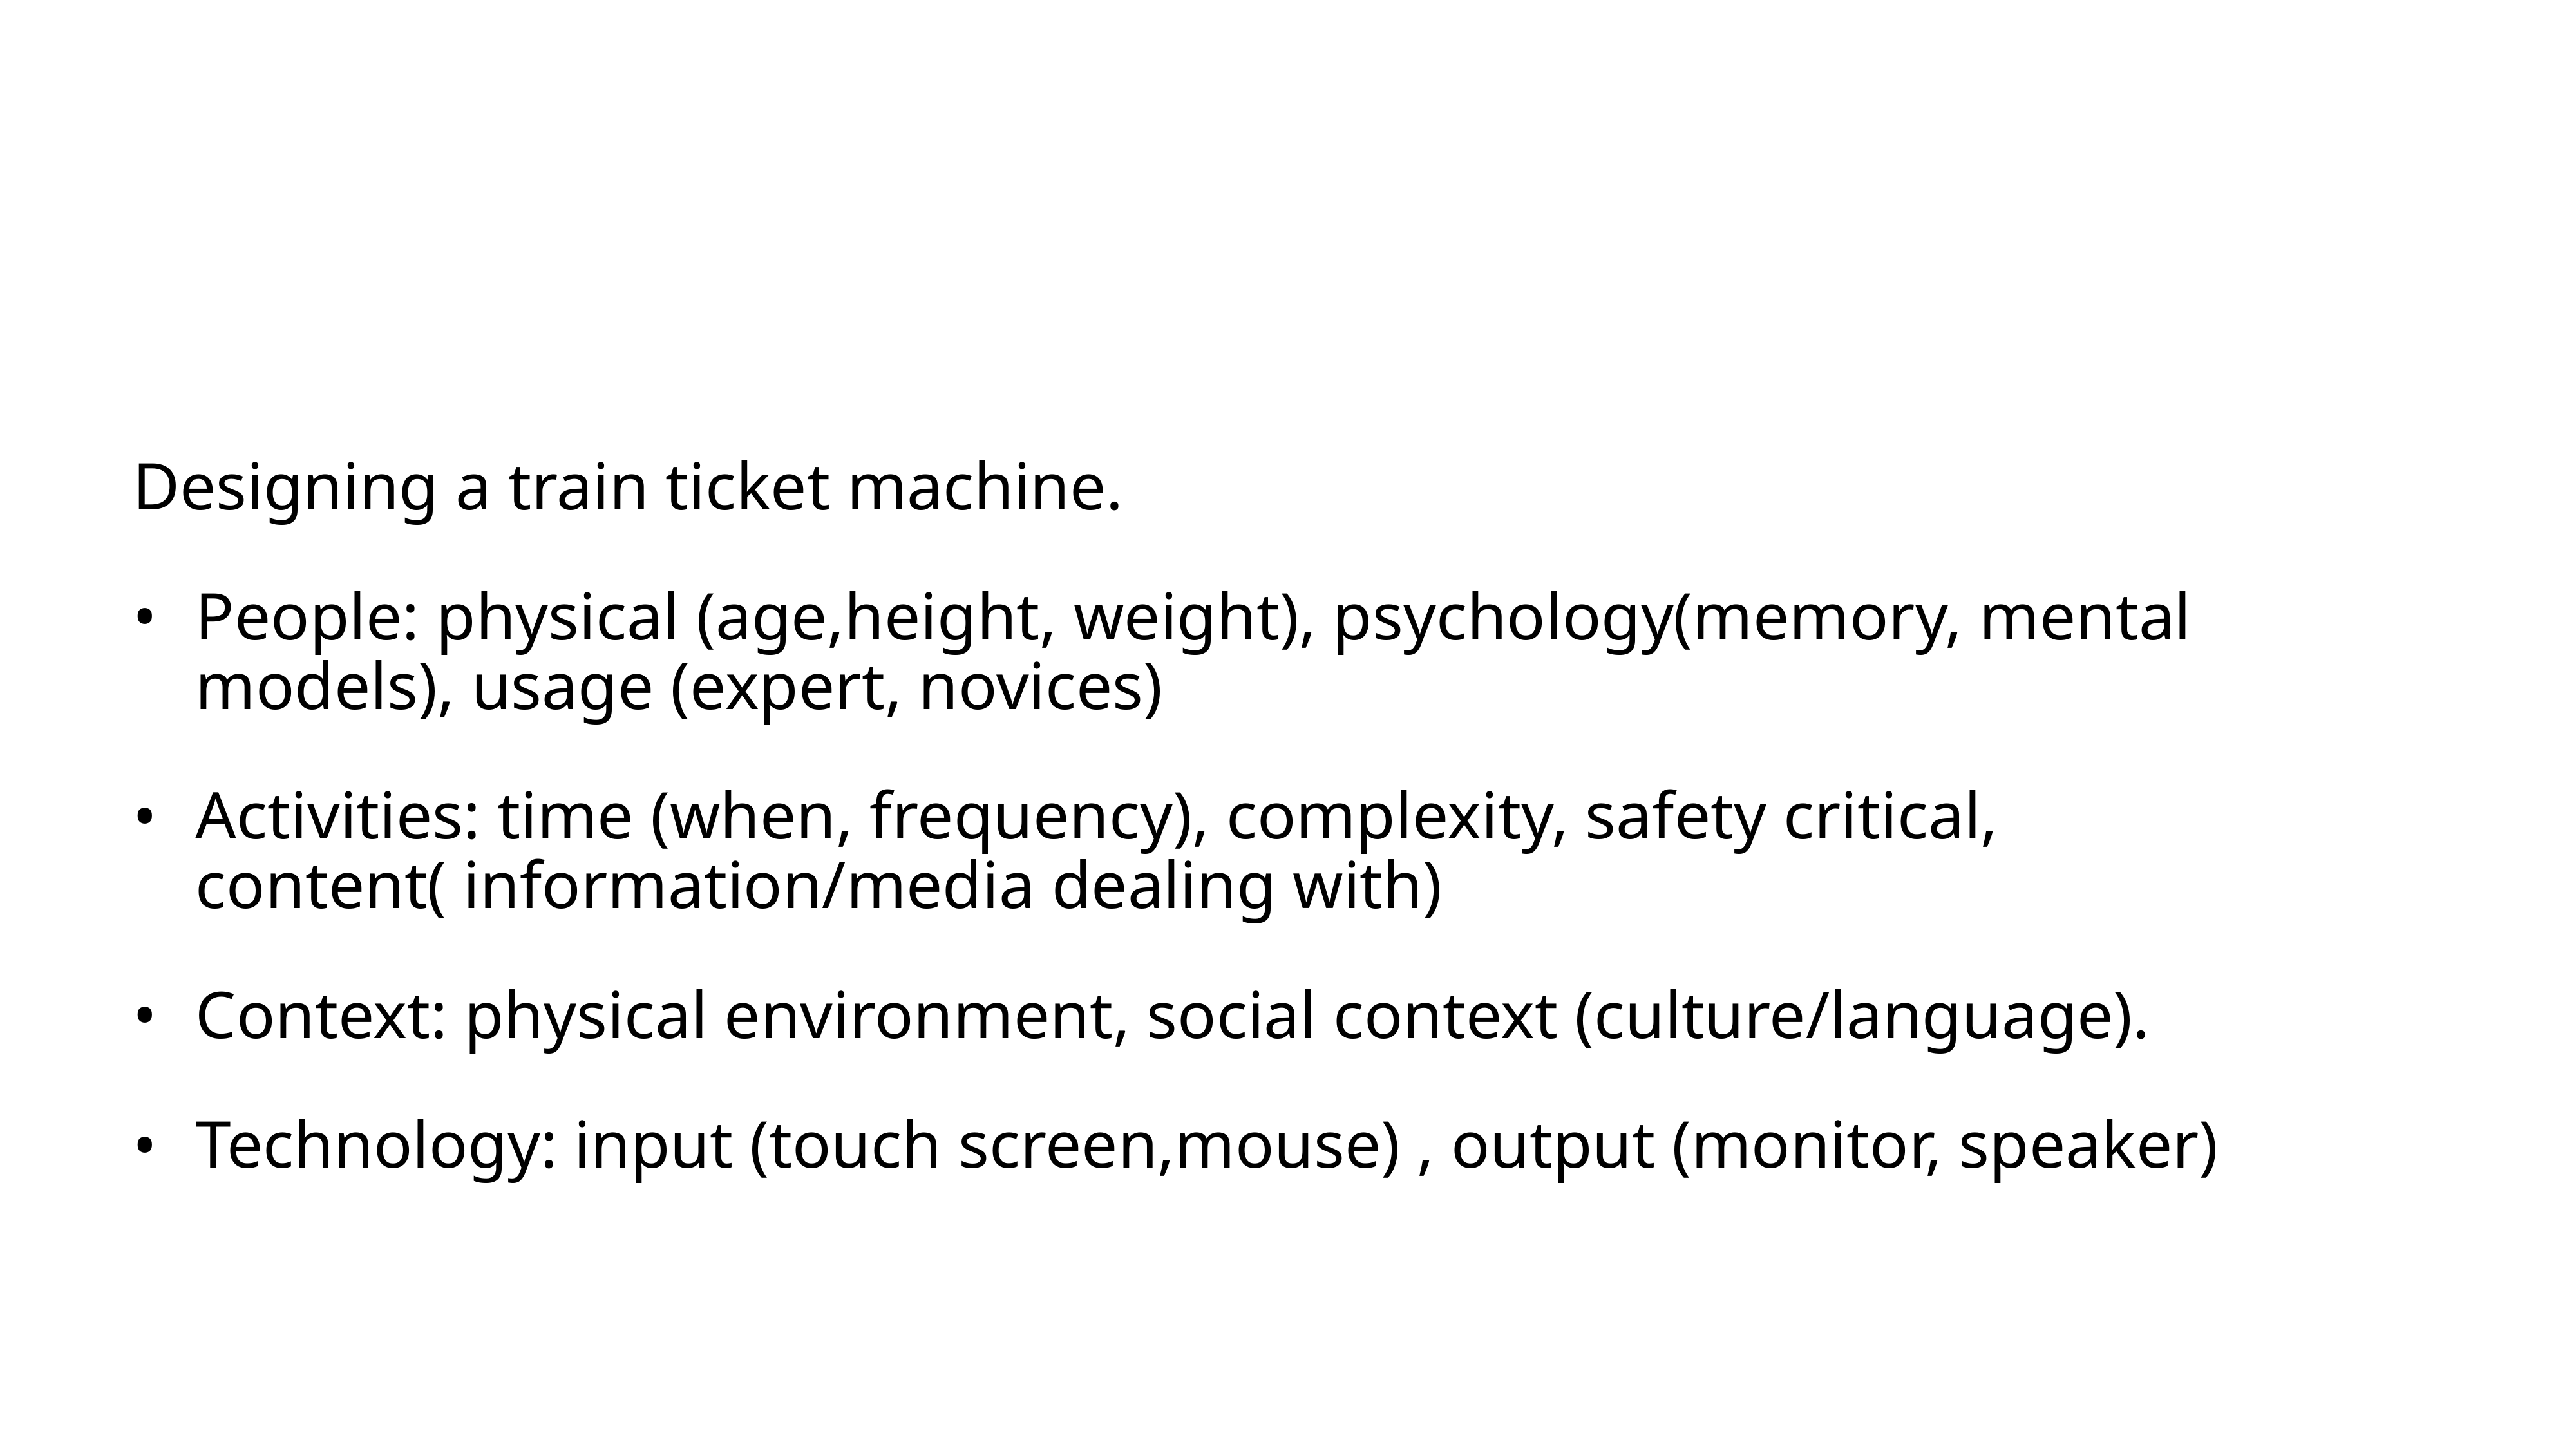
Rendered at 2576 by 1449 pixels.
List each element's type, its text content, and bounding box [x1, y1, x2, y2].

list Designing a train ticket machine. People: physical (age,height, weight), psychology(memory, mental models), usage (expert, novices) Activities: time (when, frequency), complexity, safety critical, content( information/media dealing with) Context: physical environment, social context (culture/language). Technology: input (touch screen,mouse) , output (monitor, speaker) [127, 448, 2449, 1321]
